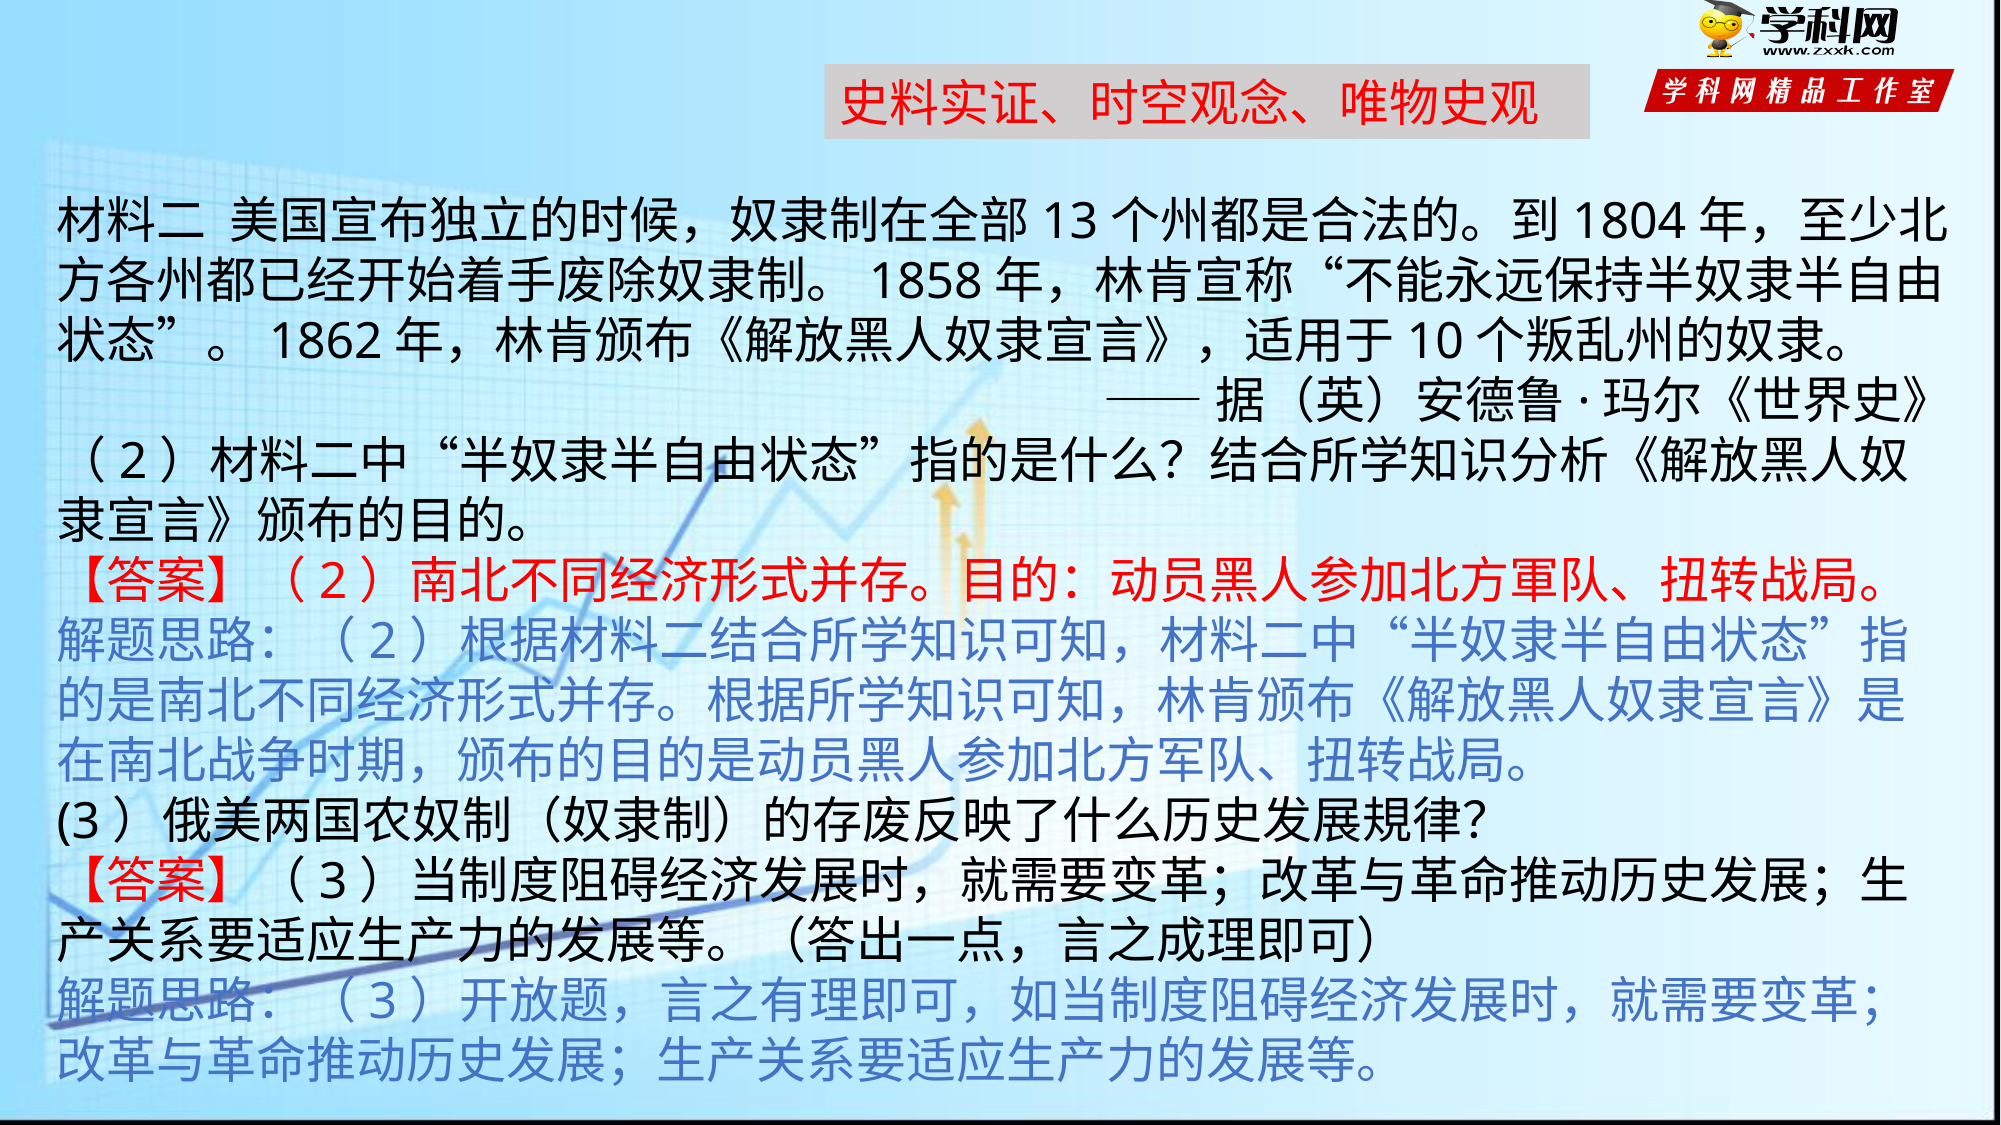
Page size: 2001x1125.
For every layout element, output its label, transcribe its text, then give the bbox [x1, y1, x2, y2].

text_box 史料实证、时空观念、唯物史观 [824, 64, 1591, 139]
picture [0, 0, 2001, 1125]
text_box 材料二 美国宣布独立的时候，奴隶制在全部13个州都是合法的。到1804年，至少北方各州都已经开始着手废除奴隶制。1858年，林肯宣称“不能永远保持半奴隶半自由状态”。1862年，林肯颁布《解放黑人奴隶宣言》，适用于10个叛乱州的奴隶。 ——据（英）安德鲁·玛尔《世界史》 （2）材料二中“半奴隶半自由状态”指的是什么？结合所学知识分析《解放黑人奴隶宣言》颁布的目的。 【答案】（2）南北不同经济形式并存。目的：动员黑人参加北方軍队、扭转战局。 解题思路：（2）根据材料二结合所学知识可知，材料二中“半奴隶半自由状态”指的是南北不同经济形式并存。根据所学知识可知，林肯颁布《解放黑人奴隶宣言》是在南北战争时期，颁布的目的是动员黑人参加北方军队、扭转战局。 (3）俄美两国农奴制（奴隶制）的存废反映了什么历史发展規律？ 【答案】（3）当制度阻碍经济发展时，就需要变革；改革与革命推动历史发展；生产关系要适应生产力的发展等。（答出一点，言之成理即可） 解题思路：（3）开放题，言之有理即可，如当制度阻碍经济发展时，就需要变革；改革与革命推动历史发展；生产关系要适应生产力的发展等。 [41, 181, 1968, 1096]
